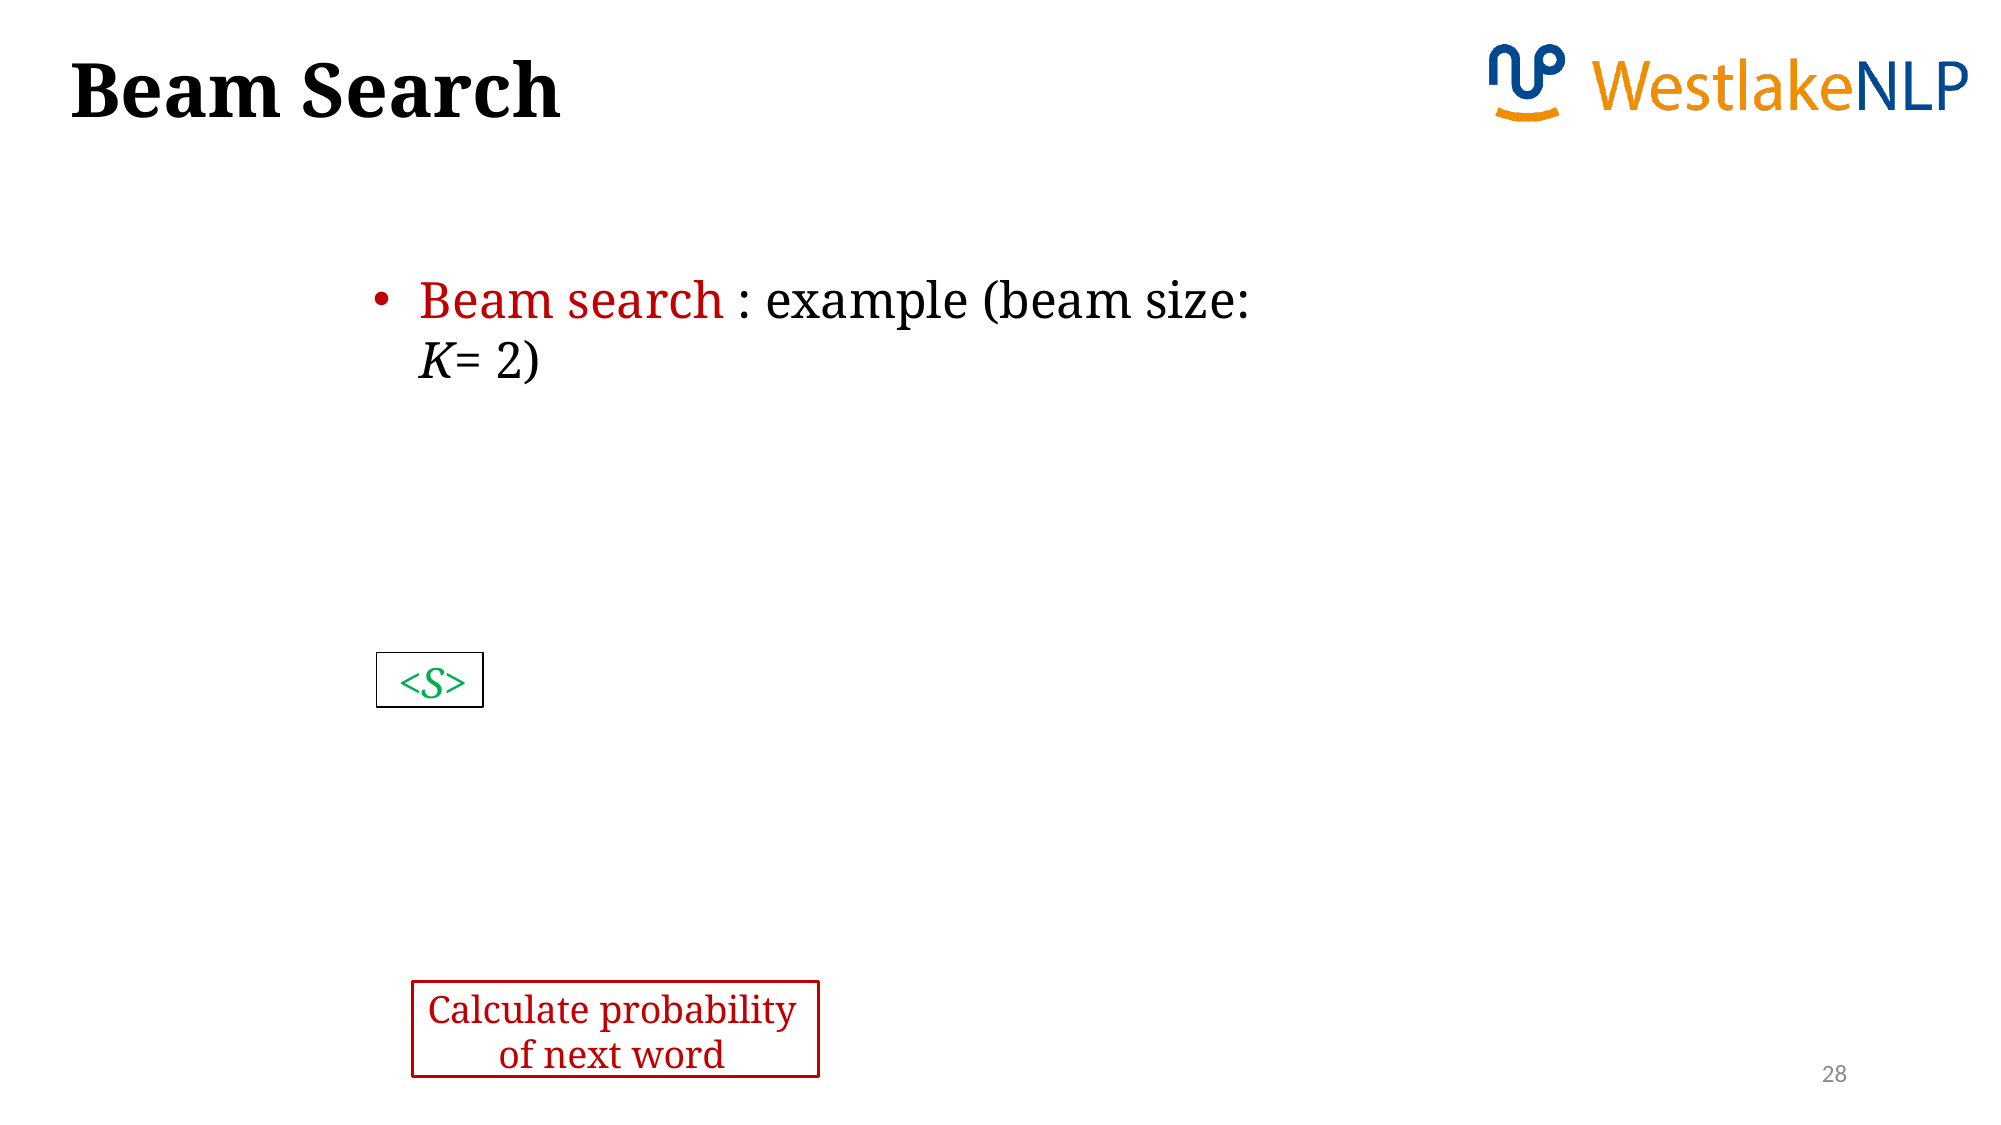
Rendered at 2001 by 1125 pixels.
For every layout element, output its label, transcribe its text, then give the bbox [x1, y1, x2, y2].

text_box <S> [376, 652, 483, 708]
text_box Calculate probability of next word [412, 981, 819, 1077]
picture [1459, 0, 2000, 170]
text_box Beam Search [55, 35, 1262, 141]
slide_number 28 [1412, 1042, 1863, 1103]
text_box Beam search : example (beam size: K= 2) [358, 260, 1332, 396]
